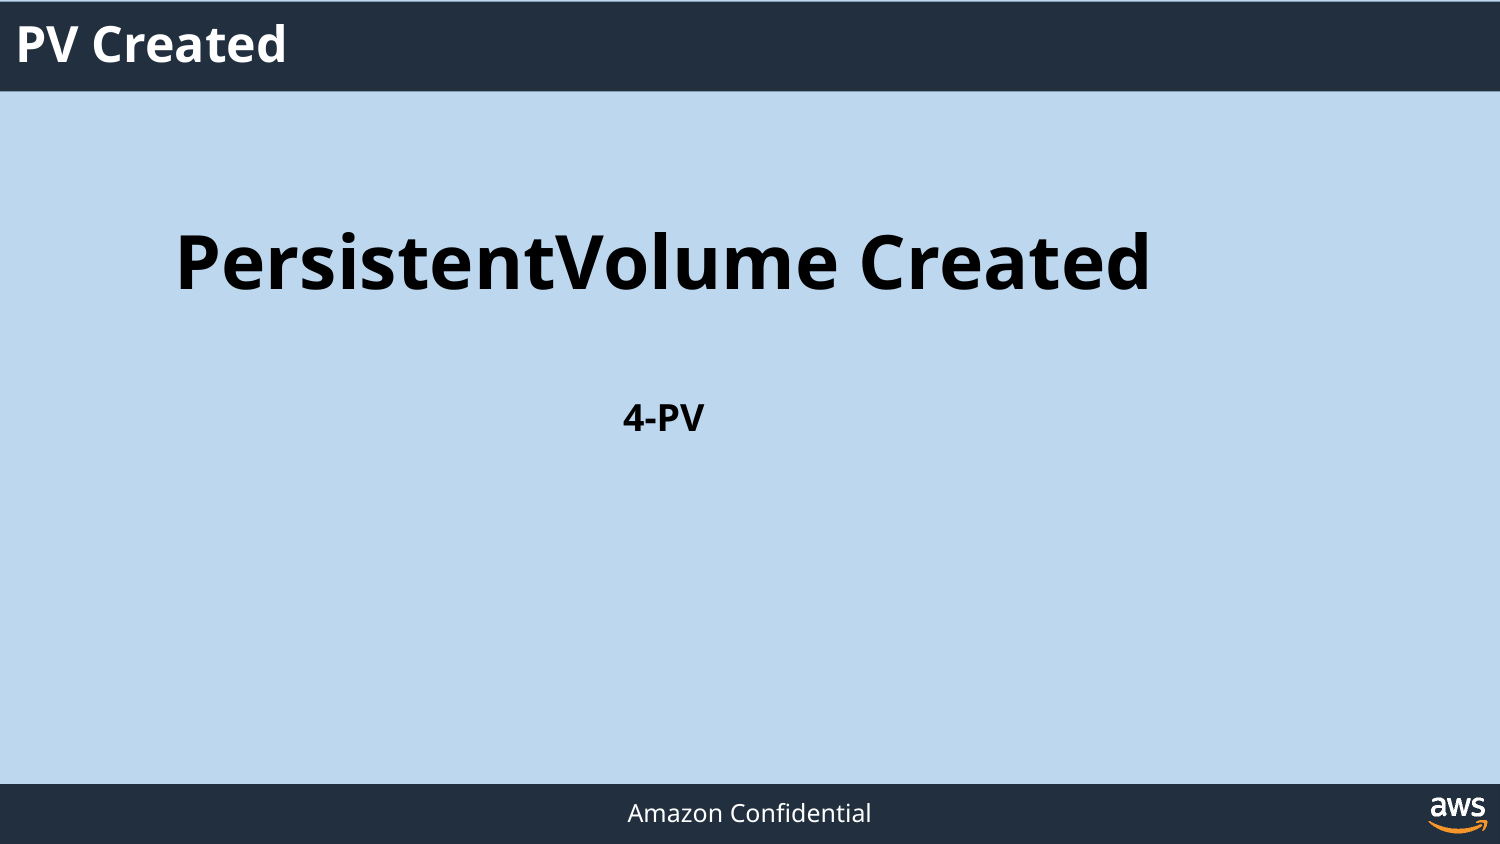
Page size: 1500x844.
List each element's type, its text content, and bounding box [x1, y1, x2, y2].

text_box [26, 133, 1449, 765]
picture [0, 784, 1500, 844]
text_box PersistentVolume Created 4-PV [159, 206, 1168, 447]
title PV Created [0, 1, 1500, 92]
